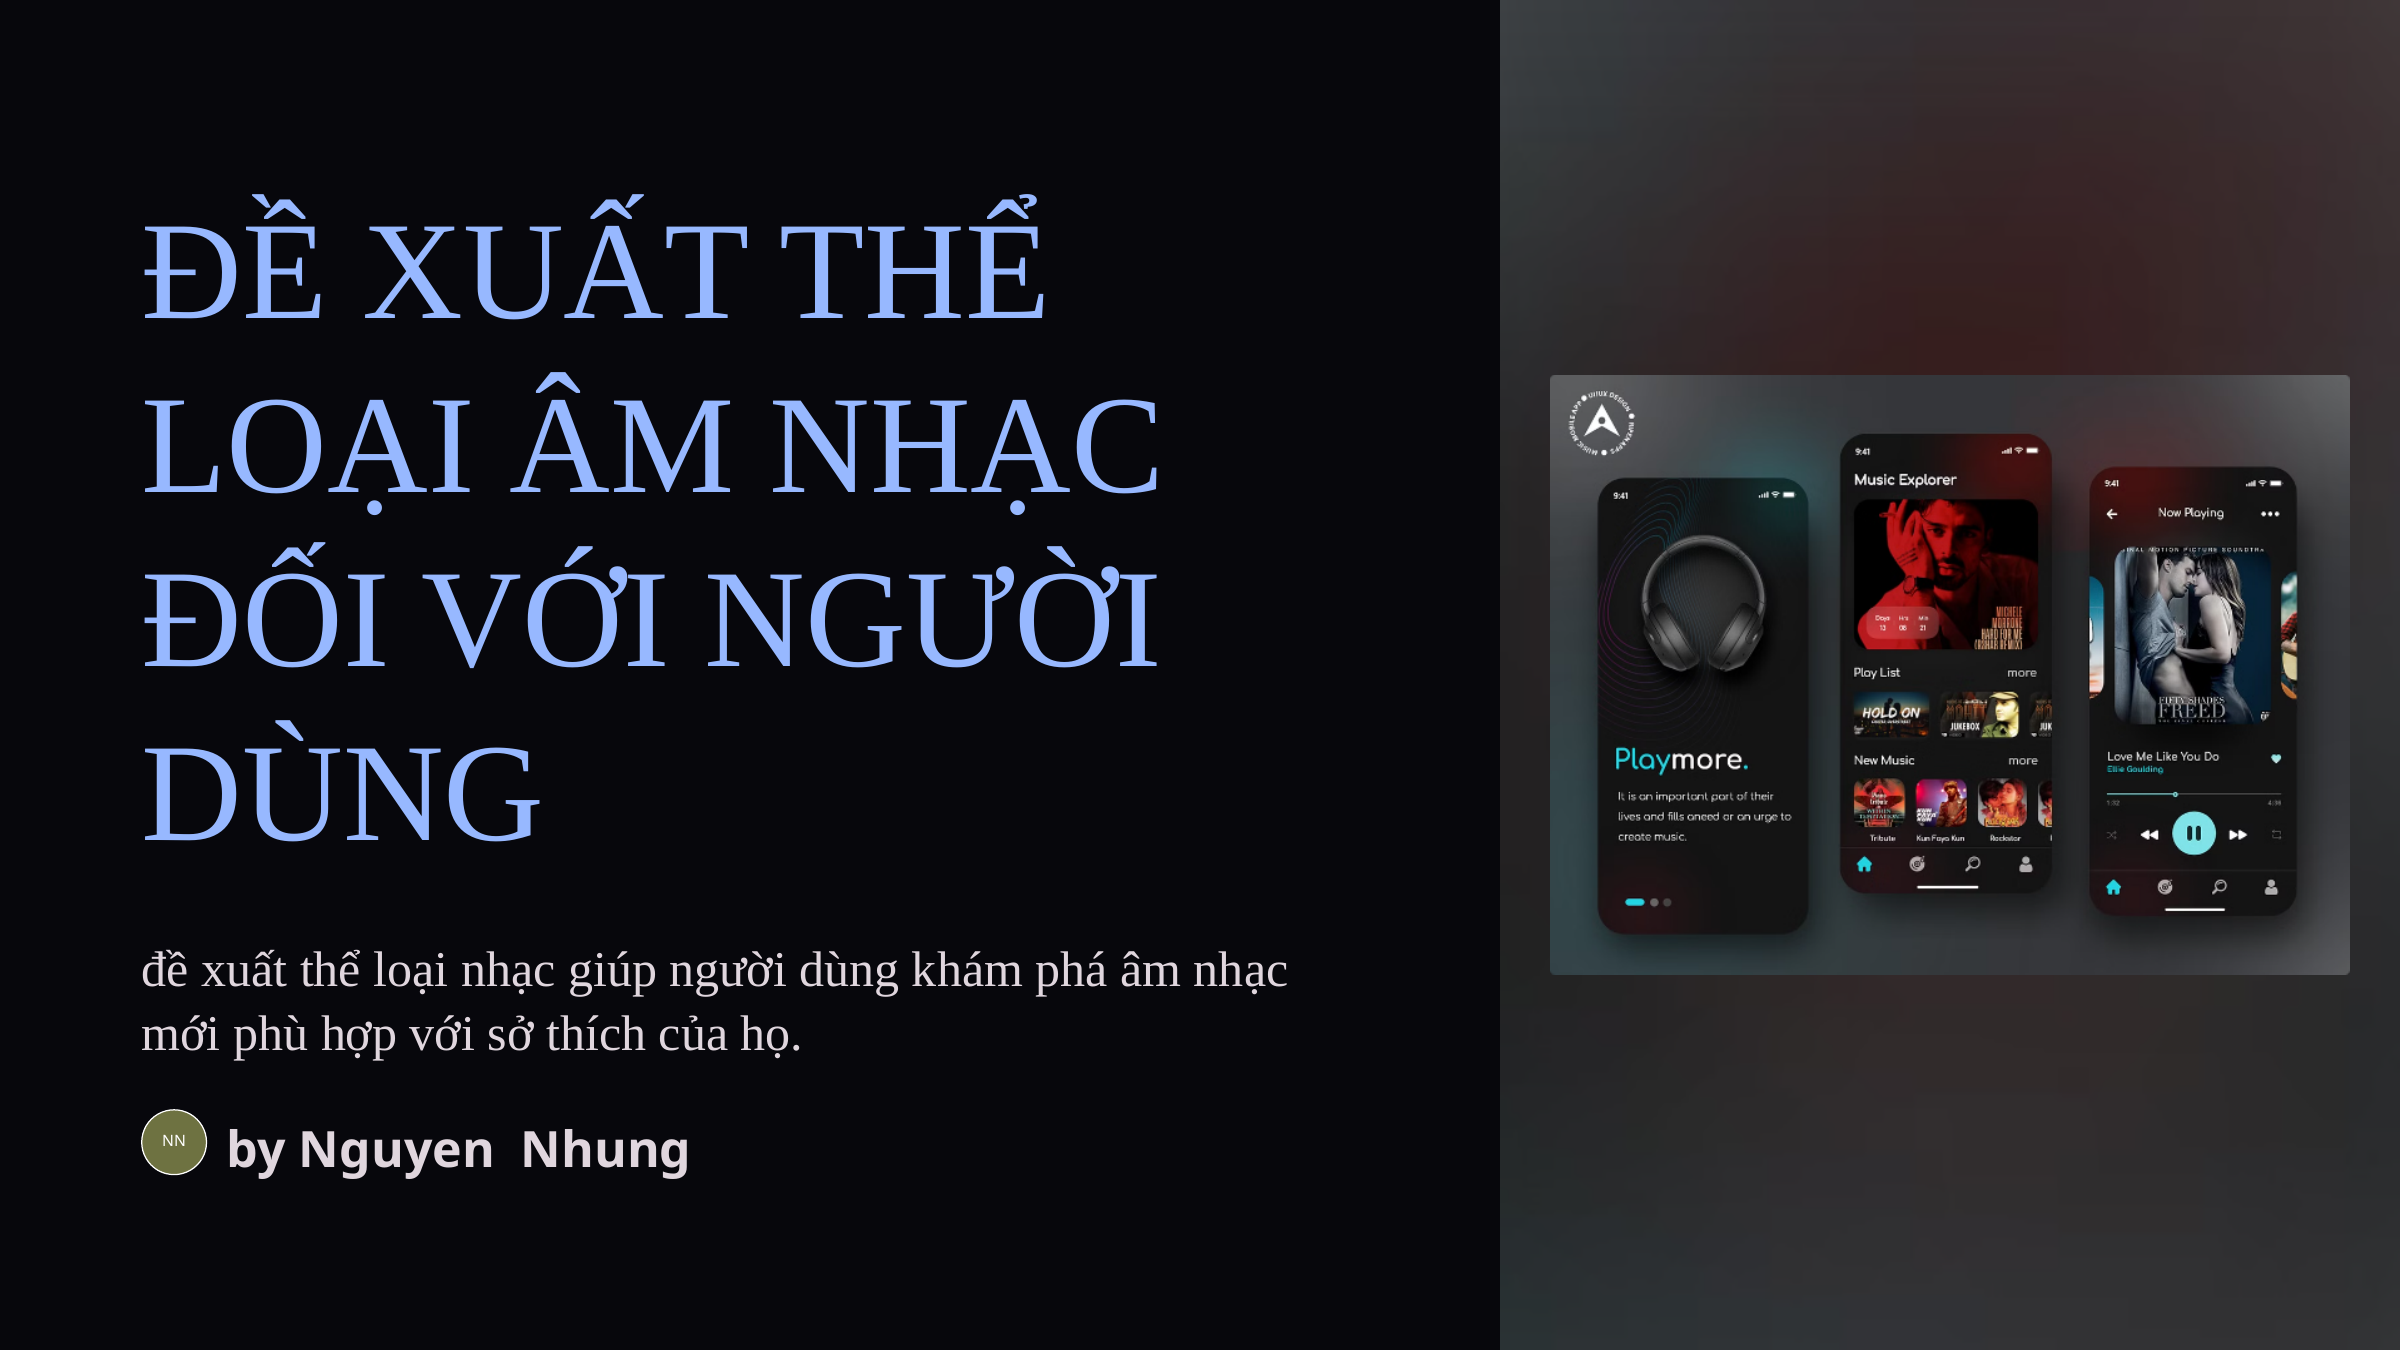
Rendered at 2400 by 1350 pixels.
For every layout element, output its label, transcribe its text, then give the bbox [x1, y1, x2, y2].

picture [1499, 0, 2400, 1350]
text_box [141, 1109, 207, 1175]
text_box ĐỀ XUẤT THỂ LOẠI ÂM NHẠC ĐỐI VỚI NGƯỜI DÙNG [141, 172, 1359, 871]
text_box by Nguyen Nhung [226, 1106, 667, 1178]
text_box NN [162, 1134, 186, 1151]
text_box đề xuất thể loại nhạc giúp người dùng khám phá âm nhạc mới phù hợp với sở thích của họ. [141, 931, 1359, 1062]
